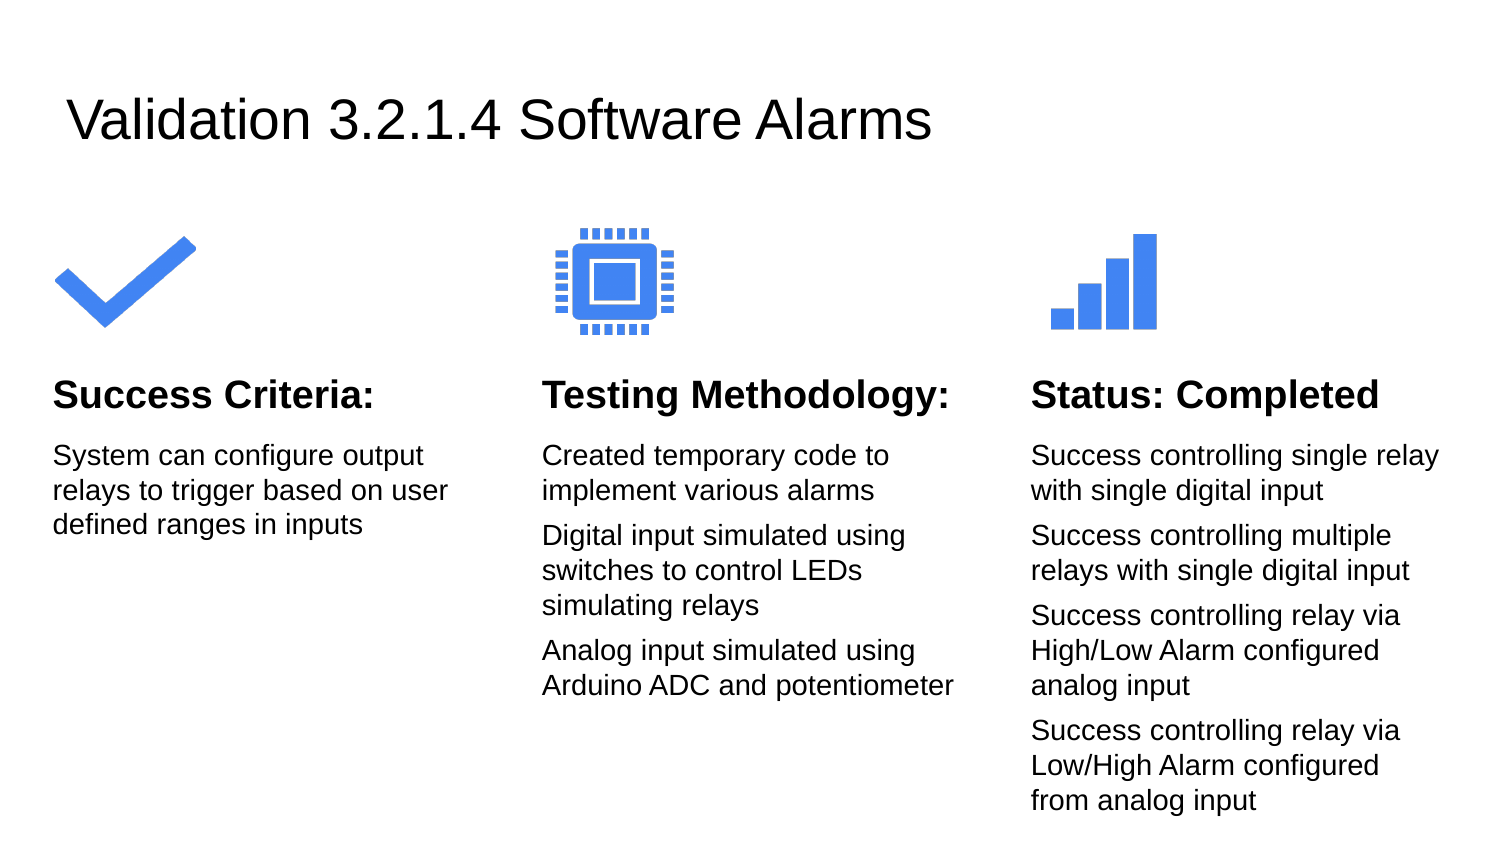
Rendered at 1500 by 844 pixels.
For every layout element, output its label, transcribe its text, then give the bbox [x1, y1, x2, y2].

title Validation 3.2.1.4 Software Alarms [51, 72, 1449, 167]
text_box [50, 188, 1450, 750]
